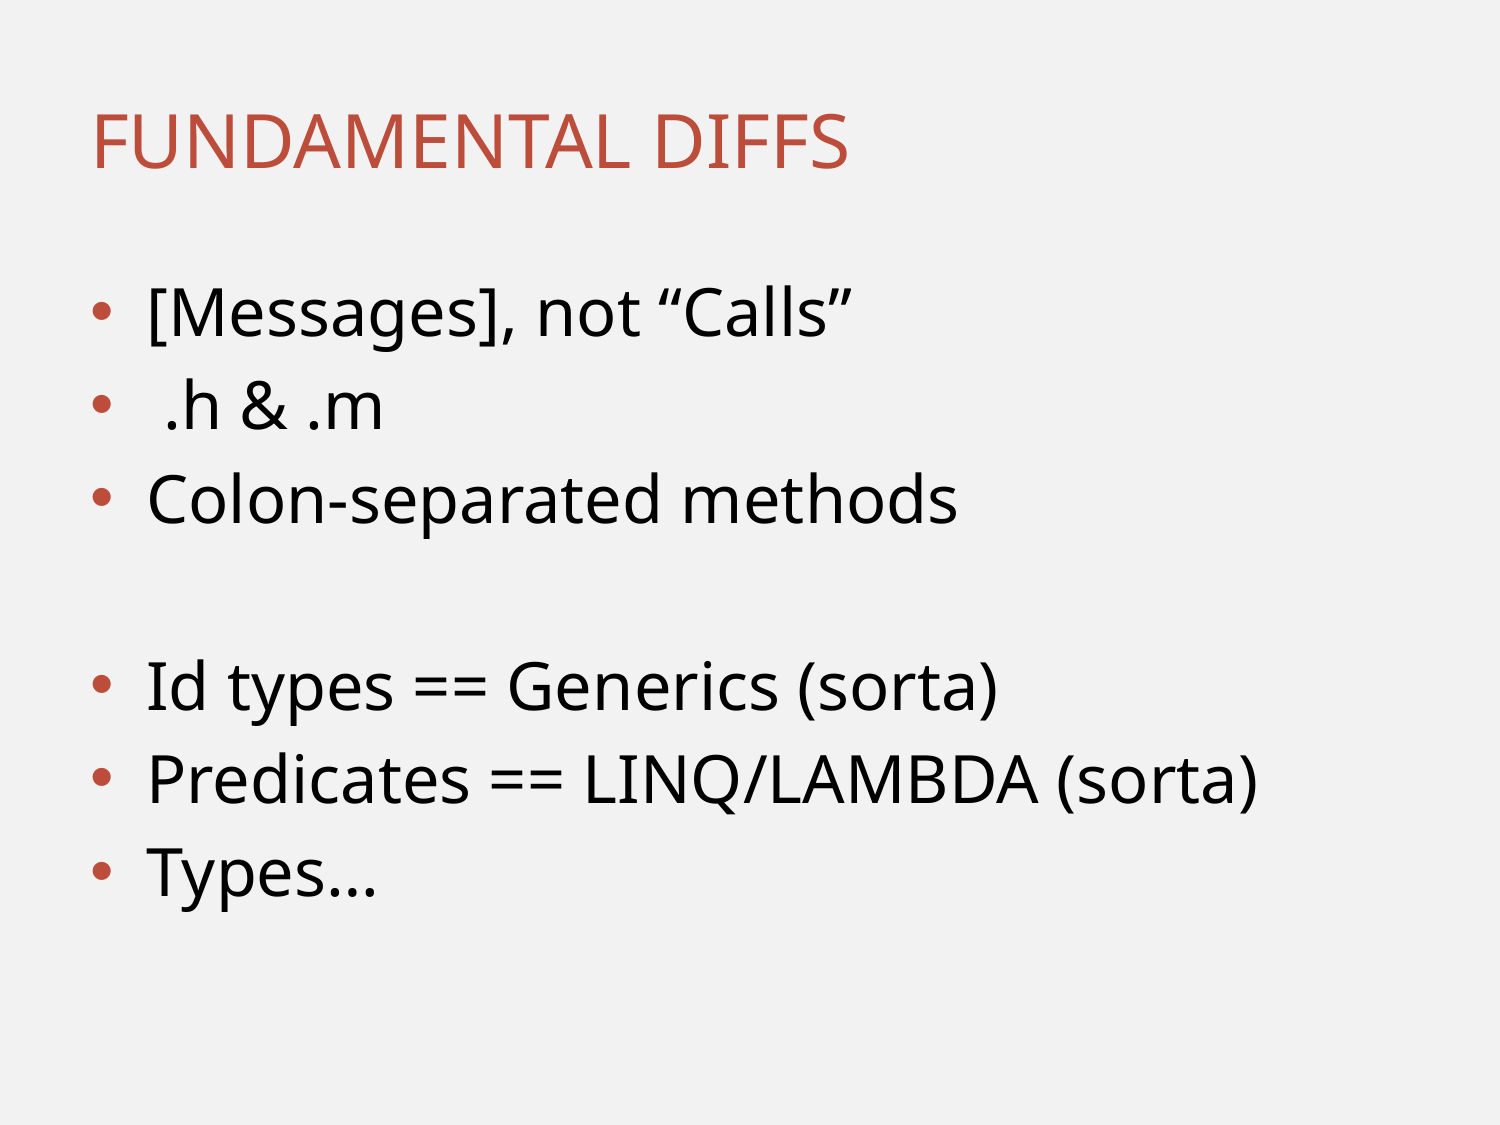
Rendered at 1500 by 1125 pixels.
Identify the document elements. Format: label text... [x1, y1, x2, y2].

list [Messages], not “Calls” .h & .m Colon-separated methods Id types == Generics (sorta) Predicates == LINQ/LAMBDA (sorta) Types… [75, 262, 1425, 1005]
title Fundamental Diffs [75, 45, 1425, 233]
